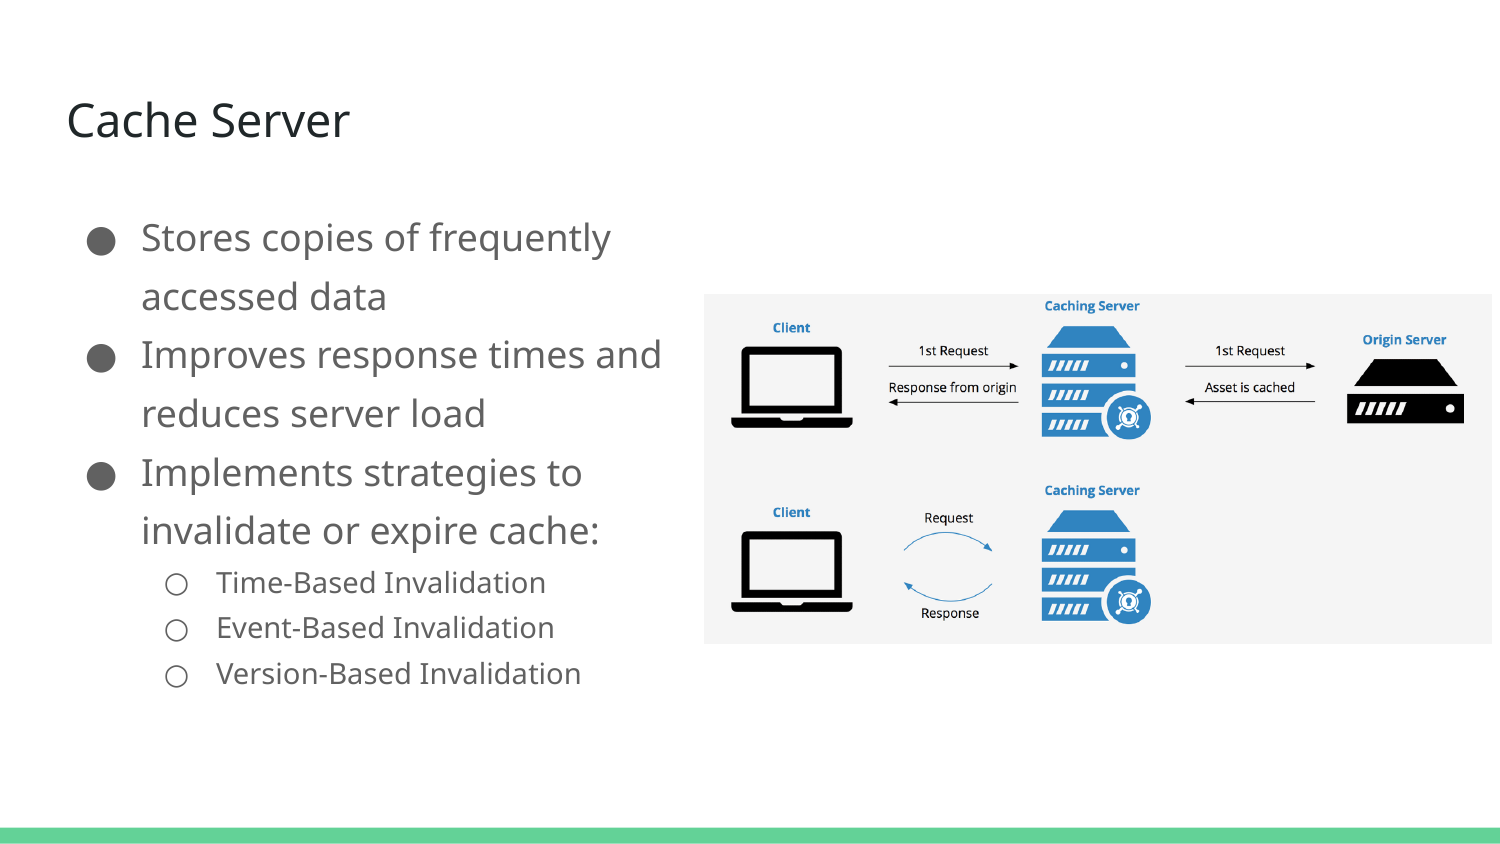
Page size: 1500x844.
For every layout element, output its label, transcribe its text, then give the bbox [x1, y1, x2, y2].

list Stores copies of frequently accessed data Improves response times and reduces server load Implements strategies to invalidate or expire cache: Time-Based Invalidation Event-Based Invalidation Version-Based Invalidation [51, 189, 723, 750]
picture [703, 294, 1492, 644]
title Cache Server [51, 72, 1449, 167]
